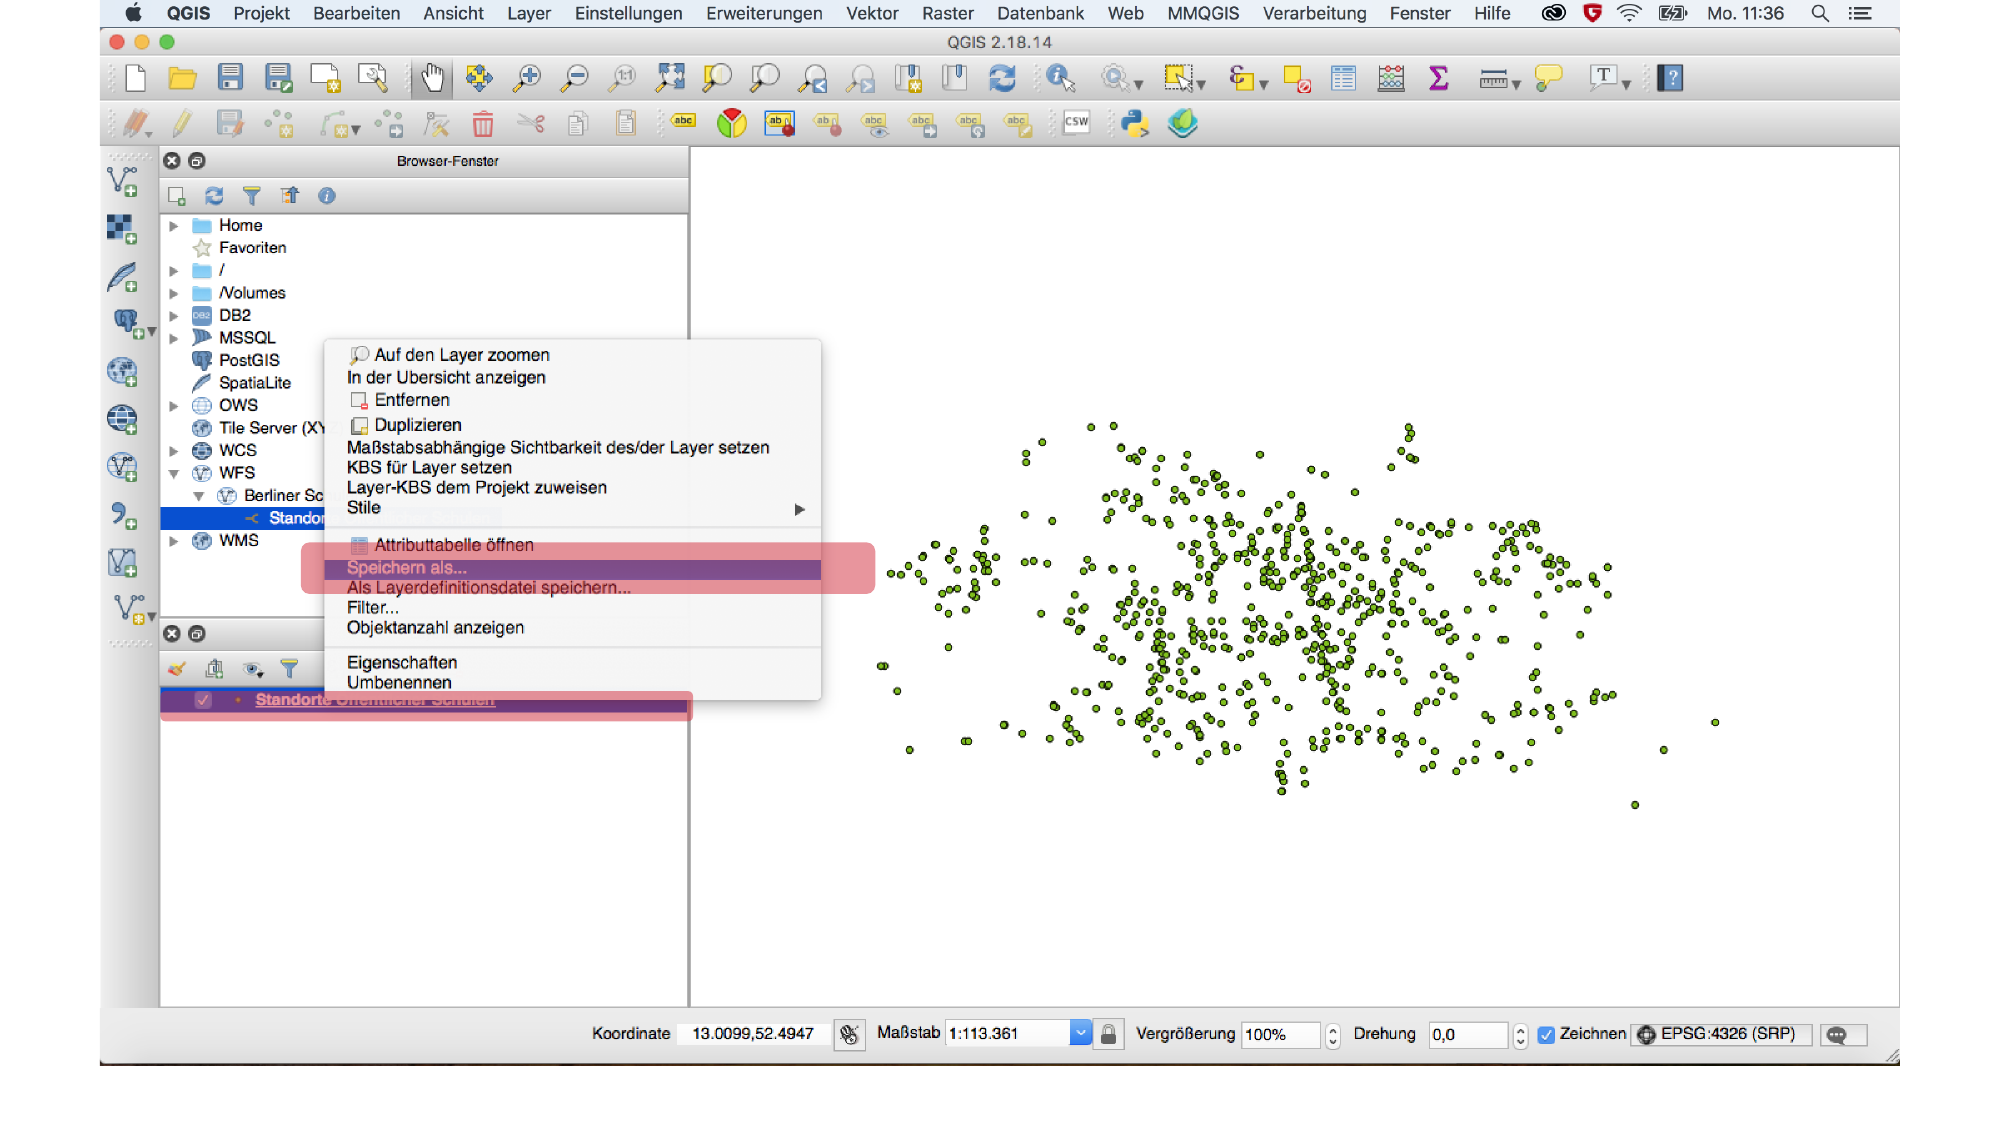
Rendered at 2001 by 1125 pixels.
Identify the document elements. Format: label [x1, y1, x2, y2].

picture [99, 0, 1900, 1066]
